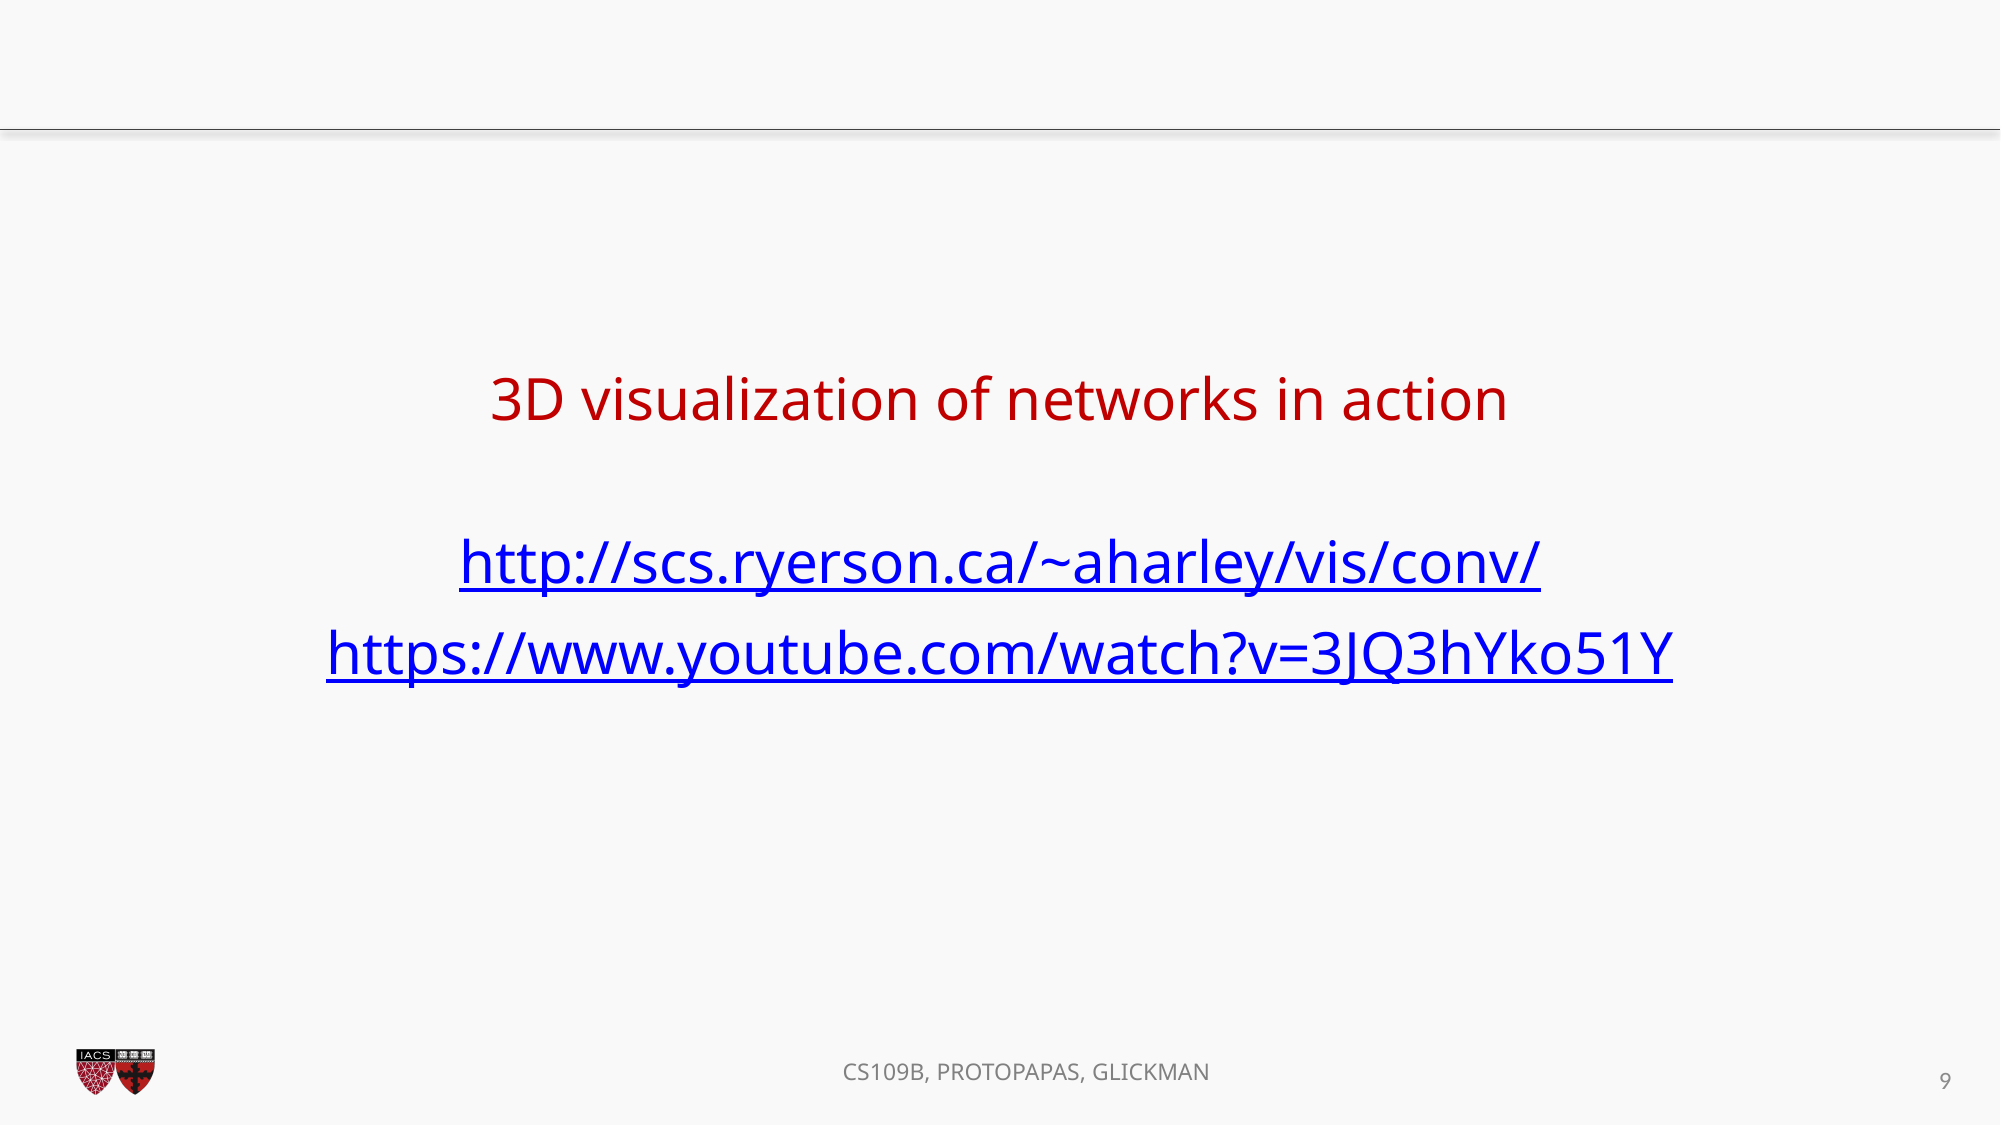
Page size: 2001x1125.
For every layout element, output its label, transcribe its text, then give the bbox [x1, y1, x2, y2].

picture [75, 1049, 155, 1095]
slide_number 9 [1500, 1050, 1967, 1110]
list 3D visualization of networks in action http://scs.ryerson.ca/~aharley/vis/conv/ https://www.youtube.com/watch?v=3JQ3hYko51Y [152, 191, 1847, 994]
